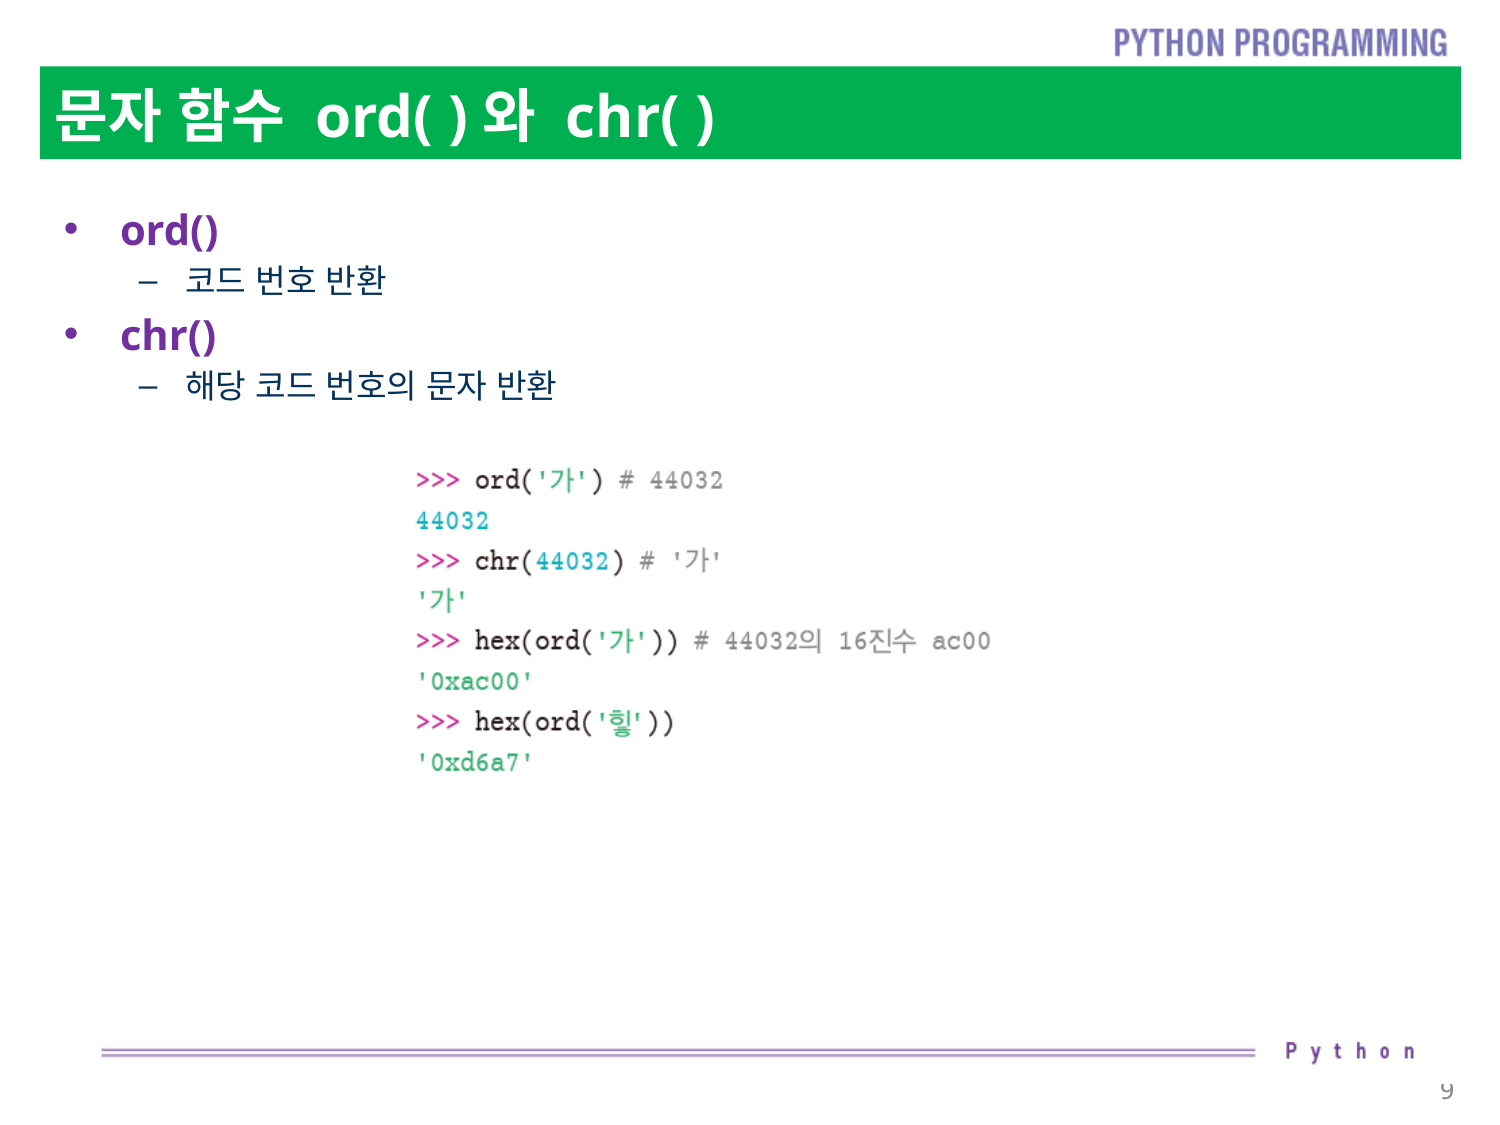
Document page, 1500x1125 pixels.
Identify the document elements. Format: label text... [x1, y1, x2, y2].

slide_number 9 [1119, 1071, 1470, 1112]
picture [1106, 13, 1462, 66]
title 문자 함수 ord( )와 chr( ) [39, 76, 1444, 152]
picture [18, 1020, 1483, 1084]
picture [397, 451, 1003, 786]
list ord() 코드 번호 반환 chr() 해당 코드 번호의 문자 반환 [48, 195, 1461, 1041]
